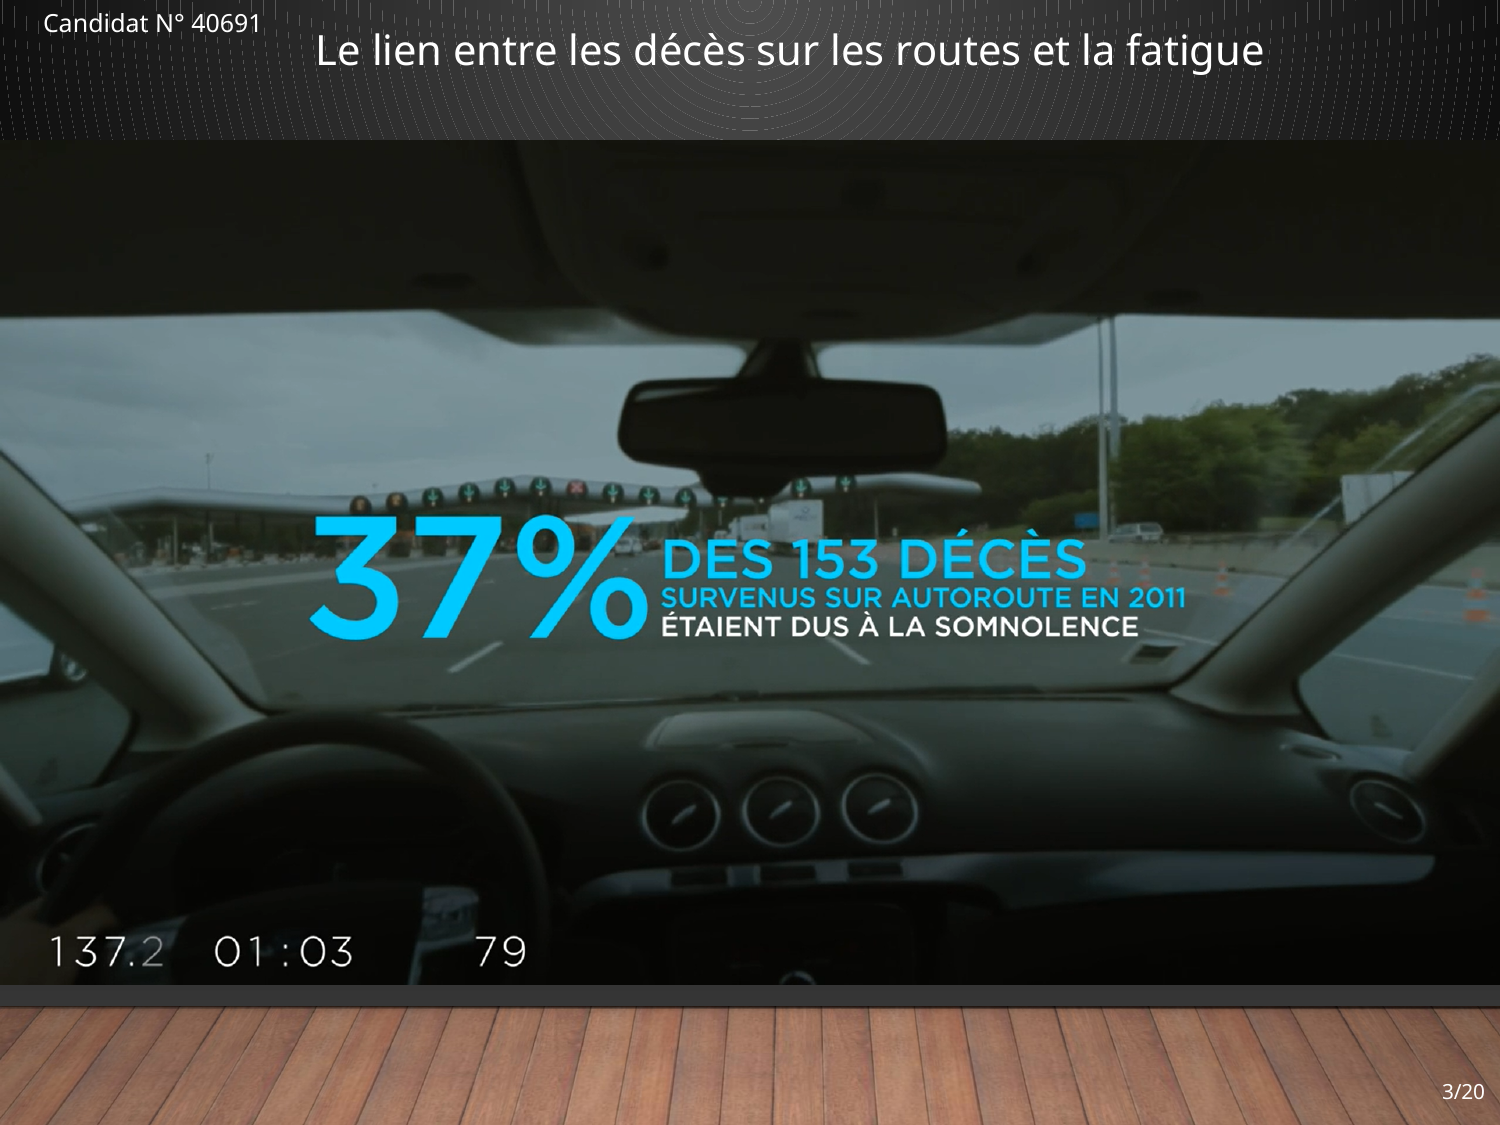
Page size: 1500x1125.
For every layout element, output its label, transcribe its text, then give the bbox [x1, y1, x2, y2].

text_box Le lien entre les décès sur les routes et la fatigue [301, 16, 1285, 132]
picture [0, 1006, 1500, 1125]
text_box 3/20 [1408, 1061, 1500, 1124]
picture [0, 140, 1500, 985]
text_box Candidat N° 40691 [28, 0, 478, 45]
